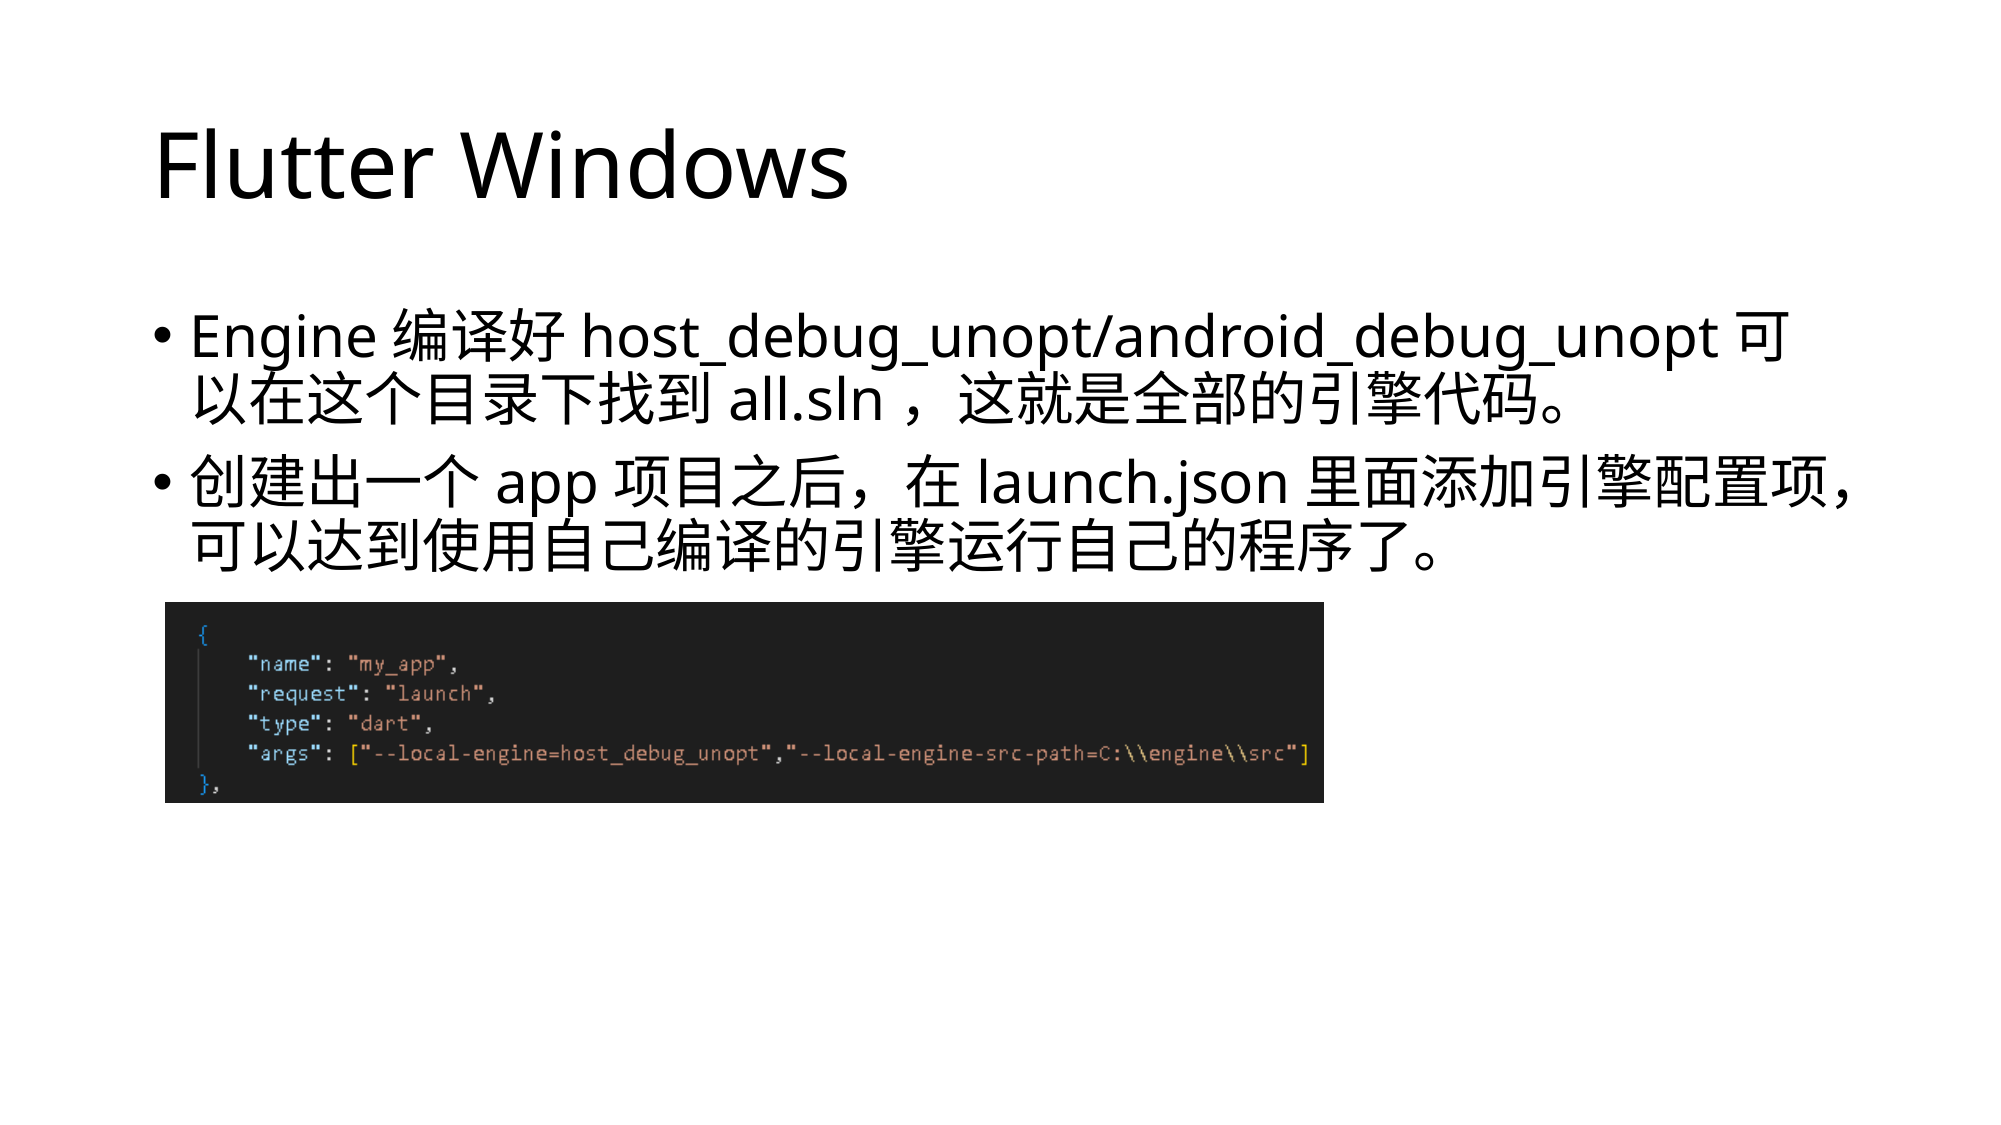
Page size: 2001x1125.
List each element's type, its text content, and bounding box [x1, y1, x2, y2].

picture [165, 602, 1324, 803]
list Engine编译好host_debug_unopt/android_debug_unopt可以在这个目录下找到all.sln，这就是全部的引擎代码。 创建出一个app项目之后，在launch.json里面添加引擎配置项，可以达到使用自己编译的引擎运行自己的程序了。 [137, 299, 1863, 1014]
title Flutter Windows [137, 59, 1863, 278]
